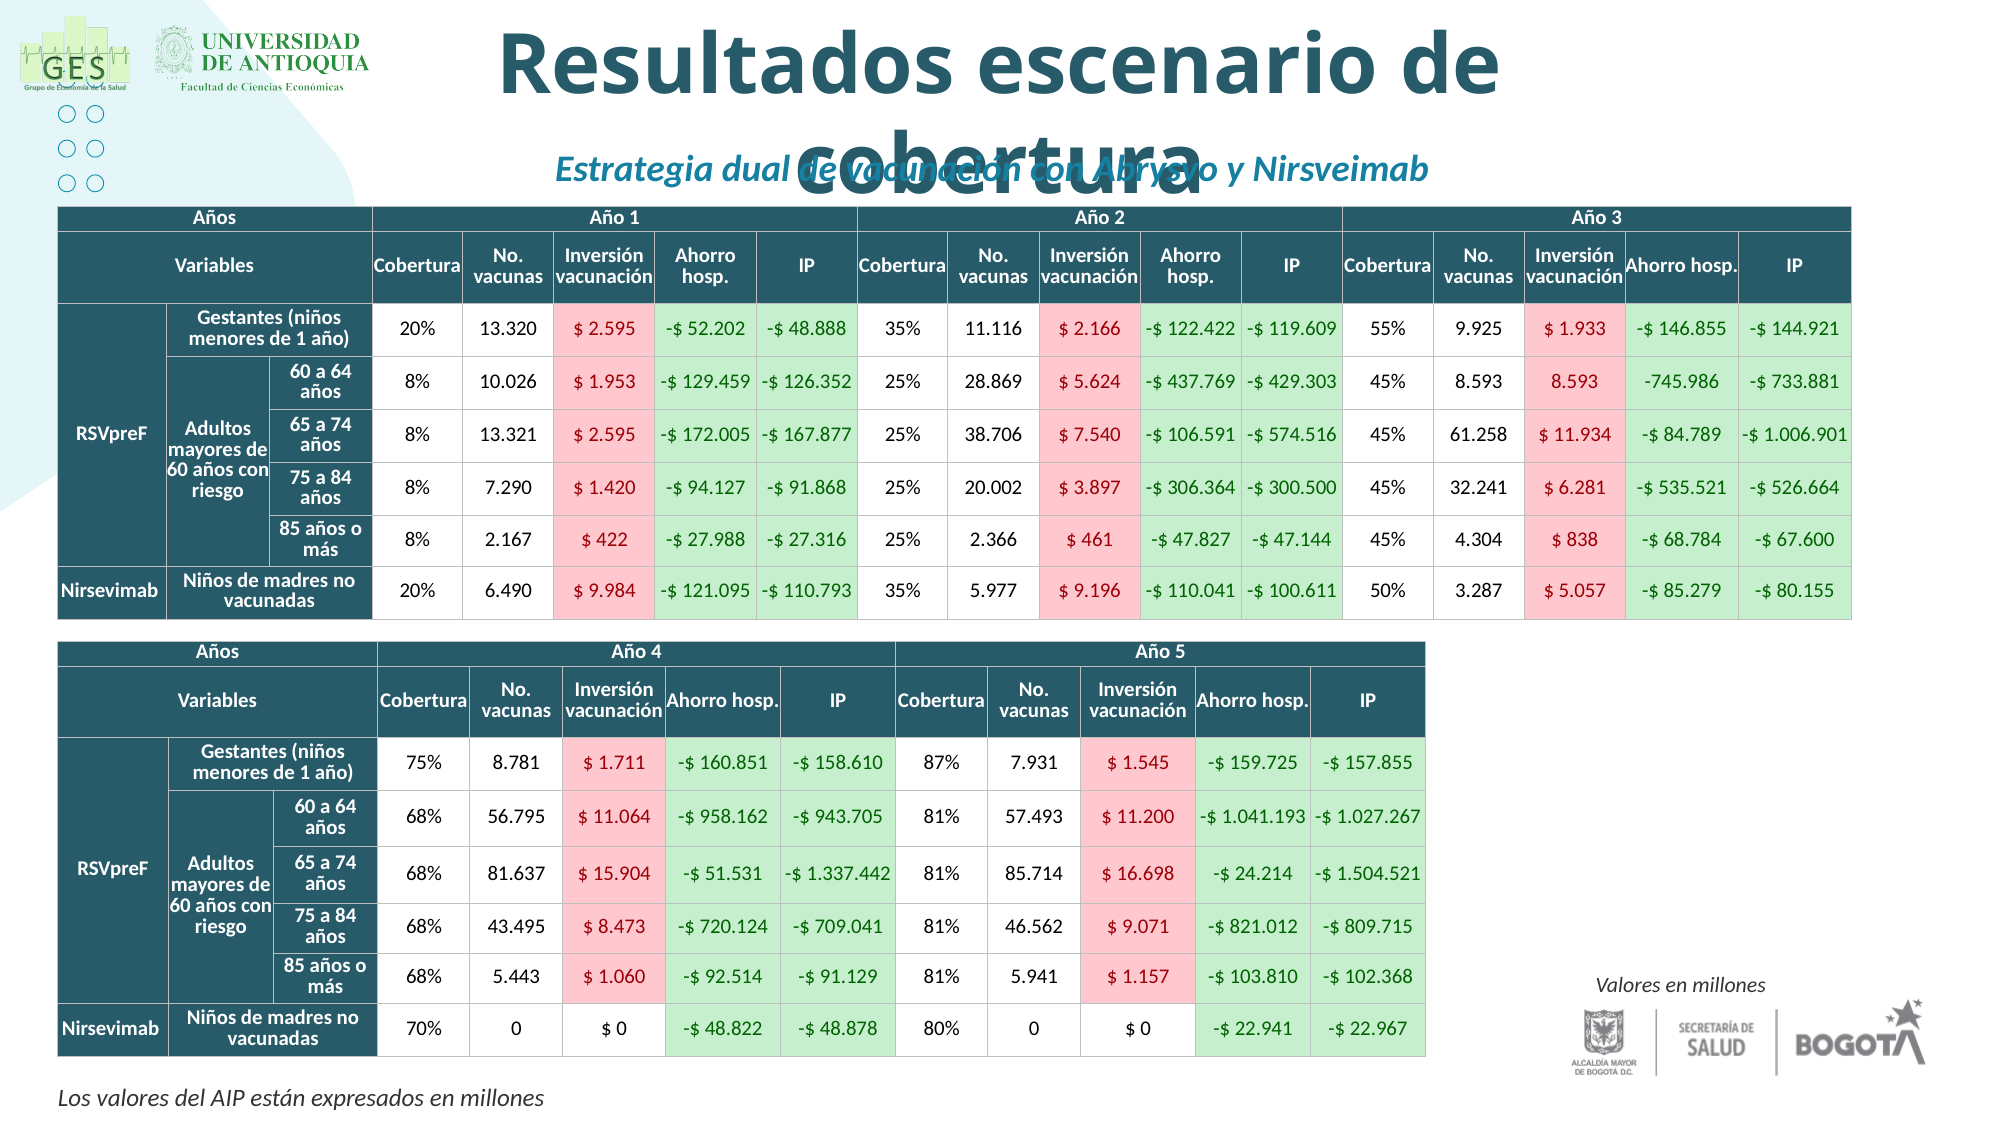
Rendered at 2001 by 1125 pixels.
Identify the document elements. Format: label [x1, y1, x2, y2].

table_cell [58, 304, 166, 566]
table_cell [988, 667, 1080, 737]
table_cell [948, 232, 1039, 303]
table_cell [463, 232, 553, 303]
table_cell [896, 954, 987, 1003]
text_box [153, 3, 1833, 206]
table_cell [655, 567, 756, 619]
table_cell [554, 304, 654, 356]
table_cell [463, 410, 553, 462]
table_cell [470, 954, 562, 1003]
table_cell [1196, 738, 1310, 790]
table_cell [1081, 738, 1195, 790]
table_cell [1196, 904, 1310, 953]
table_cell [378, 904, 469, 953]
table_cell [1739, 463, 1851, 515]
table_cell [1141, 304, 1241, 356]
table_cell [948, 410, 1039, 462]
table_cell [781, 954, 895, 1003]
table_cell [1343, 410, 1433, 462]
table_cell [1311, 791, 1425, 846]
table_cell [655, 516, 756, 566]
table_cell [470, 667, 562, 737]
table_cell [274, 954, 377, 1003]
table_cell [270, 357, 372, 409]
table_cell [1081, 791, 1195, 846]
table_cell [378, 847, 469, 903]
table_cell [896, 904, 987, 953]
table_cell [1626, 357, 1738, 409]
picture [0, 0, 2001, 1125]
table_cell [1196, 954, 1310, 1003]
table_cell [1525, 567, 1625, 619]
table_cell [1626, 410, 1738, 462]
table_cell [948, 567, 1039, 619]
table_cell [781, 1004, 895, 1056]
table_cell [858, 232, 947, 303]
table_cell [1525, 410, 1625, 462]
table_cell [1525, 304, 1625, 356]
table_cell [988, 954, 1080, 1003]
table_header [373, 207, 857, 231]
table_cell [1141, 567, 1241, 619]
table_cell [1242, 304, 1342, 356]
table_cell [896, 847, 987, 903]
table_cell [563, 738, 665, 790]
table_cell [463, 304, 553, 356]
table_cell [470, 738, 562, 790]
table_header [378, 642, 895, 666]
table_cell [757, 304, 857, 356]
table_cell [373, 410, 462, 462]
table_cell [463, 516, 553, 566]
table_cell [463, 463, 553, 515]
table_cell [858, 516, 947, 566]
table_cell [270, 516, 372, 566]
table_cell [757, 357, 857, 409]
table_cell [1626, 567, 1738, 619]
table_cell [655, 304, 756, 356]
table_cell [1626, 304, 1738, 356]
table_cell [563, 791, 665, 846]
table_cell [1626, 232, 1738, 303]
table_cell [1081, 667, 1195, 737]
table_cell [554, 410, 654, 462]
table_cell [896, 1004, 987, 1056]
table_cell [1311, 738, 1425, 790]
table_cell [1311, 954, 1425, 1003]
table_cell [169, 738, 377, 790]
table_cell [1343, 463, 1433, 515]
table_cell [1196, 667, 1310, 737]
table_cell [666, 791, 780, 846]
table_cell [757, 567, 857, 619]
table_header [858, 207, 1342, 231]
table_cell [373, 304, 462, 356]
table_cell [463, 357, 553, 409]
table_cell [1525, 463, 1625, 515]
table_cell [274, 847, 377, 903]
table_cell [167, 304, 372, 356]
table_cell [655, 232, 756, 303]
table_cell [554, 516, 654, 566]
table_cell [858, 357, 947, 409]
table_cell [378, 954, 469, 1003]
table_cell [666, 738, 780, 790]
table_header [58, 207, 372, 231]
text_box [1426, 963, 1781, 1005]
table_cell [58, 738, 168, 1003]
table_cell [563, 667, 665, 737]
table_cell [666, 954, 780, 1003]
table_header [896, 642, 1425, 666]
table_cell [896, 791, 987, 846]
table_cell [1343, 304, 1433, 356]
table_cell [167, 567, 372, 619]
table_cell [1434, 516, 1524, 566]
table_cell [781, 904, 895, 953]
table_cell [554, 357, 654, 409]
table_cell [1525, 232, 1625, 303]
table_cell [655, 357, 756, 409]
table_cell [988, 738, 1080, 790]
table_cell [58, 667, 377, 737]
table_cell [757, 410, 857, 462]
table_cell [1434, 304, 1524, 356]
table_cell [1739, 410, 1851, 462]
table_cell [58, 232, 372, 303]
table_cell [988, 1004, 1080, 1056]
table_cell [1343, 516, 1433, 566]
table_cell [858, 410, 947, 462]
table_cell [1739, 304, 1851, 356]
table_cell [655, 463, 756, 515]
table_cell [373, 232, 462, 303]
table_cell [1311, 847, 1425, 903]
table_cell [373, 463, 462, 515]
table_cell [896, 667, 987, 737]
table_cell [655, 410, 756, 462]
table_cell [781, 738, 895, 790]
table_cell [1196, 847, 1310, 903]
table_cell [1196, 1004, 1310, 1056]
table_header [58, 642, 377, 666]
table_cell [563, 1004, 665, 1056]
table_cell [58, 1004, 168, 1056]
table_cell [1311, 904, 1425, 953]
table_cell [274, 904, 377, 953]
table_cell [1242, 410, 1342, 462]
table_cell [373, 516, 462, 566]
table_cell [1040, 410, 1140, 462]
table_cell [1434, 463, 1524, 515]
table_cell [554, 567, 654, 619]
table_cell [563, 847, 665, 903]
table_cell [270, 463, 372, 515]
table_cell [1081, 904, 1195, 953]
table_cell [1141, 232, 1241, 303]
table_cell [470, 847, 562, 903]
table_cell [1739, 232, 1851, 303]
table_cell [1626, 516, 1738, 566]
text_box [43, 1074, 1046, 1119]
table_cell [1242, 567, 1342, 619]
table_cell [274, 791, 377, 846]
table_cell [948, 357, 1039, 409]
table_cell [1040, 357, 1140, 409]
table_cell [988, 791, 1080, 846]
table_cell [1739, 567, 1851, 619]
table_cell [666, 667, 780, 737]
table_cell [167, 357, 269, 566]
table_cell [554, 232, 654, 303]
table_cell [1343, 567, 1433, 619]
table_cell [1242, 357, 1342, 409]
table_cell [1141, 463, 1241, 515]
table_cell [858, 567, 947, 619]
table_cell [858, 304, 947, 356]
table_header [1343, 207, 1851, 231]
table_cell [781, 791, 895, 846]
table_cell [948, 304, 1039, 356]
table_cell [169, 1004, 377, 1056]
table_cell [58, 567, 166, 619]
table_cell [563, 904, 665, 953]
table_cell [1242, 463, 1342, 515]
table_cell [169, 791, 273, 1003]
table_cell [1343, 357, 1433, 409]
table_cell [378, 791, 469, 846]
table_cell [1626, 463, 1738, 515]
table_cell [1081, 847, 1195, 903]
table_cell [1311, 1004, 1425, 1056]
table_cell [1196, 791, 1310, 846]
table_cell [1040, 567, 1140, 619]
table_cell [1311, 667, 1425, 737]
table_cell [1040, 232, 1140, 303]
table_cell [896, 738, 987, 790]
table_cell [463, 567, 553, 619]
table_cell [1040, 463, 1140, 515]
table_cell [1081, 1004, 1195, 1056]
table_cell [1040, 304, 1140, 356]
table_cell [666, 847, 780, 903]
table_cell [270, 410, 372, 462]
table_cell [757, 516, 857, 566]
table_cell [470, 1004, 562, 1056]
table_cell [554, 463, 654, 515]
table_cell [470, 791, 562, 846]
table_cell [1141, 410, 1241, 462]
table_cell [1434, 567, 1524, 619]
table_cell [988, 904, 1080, 953]
table_cell [1739, 357, 1851, 409]
table_cell [1525, 357, 1625, 409]
table_cell [373, 357, 462, 409]
table_cell [470, 904, 562, 953]
table_cell [1141, 357, 1241, 409]
table_cell [563, 954, 665, 1003]
table_cell [1141, 516, 1241, 566]
table_cell [373, 567, 462, 619]
table_cell [948, 516, 1039, 566]
table_cell [757, 463, 857, 515]
table_cell [666, 1004, 780, 1056]
table_cell [1242, 232, 1342, 303]
table_cell [781, 847, 895, 903]
table_cell [1739, 516, 1851, 566]
table_cell [378, 738, 469, 790]
table_cell [781, 667, 895, 737]
table_cell [1434, 410, 1524, 462]
text_box [14, 11, 371, 95]
table_cell [988, 847, 1080, 903]
table_cell [378, 667, 469, 737]
table_cell [378, 1004, 469, 1056]
table_cell [1525, 516, 1625, 566]
table_cell [1081, 954, 1195, 1003]
table_cell [948, 463, 1039, 515]
table_cell [1040, 516, 1140, 566]
table_cell [757, 232, 857, 303]
table_cell [1242, 516, 1342, 566]
table_cell [1434, 232, 1524, 303]
table_cell [666, 904, 780, 953]
table_cell [1434, 357, 1524, 409]
table_cell [858, 463, 947, 515]
table_cell [1343, 232, 1433, 303]
